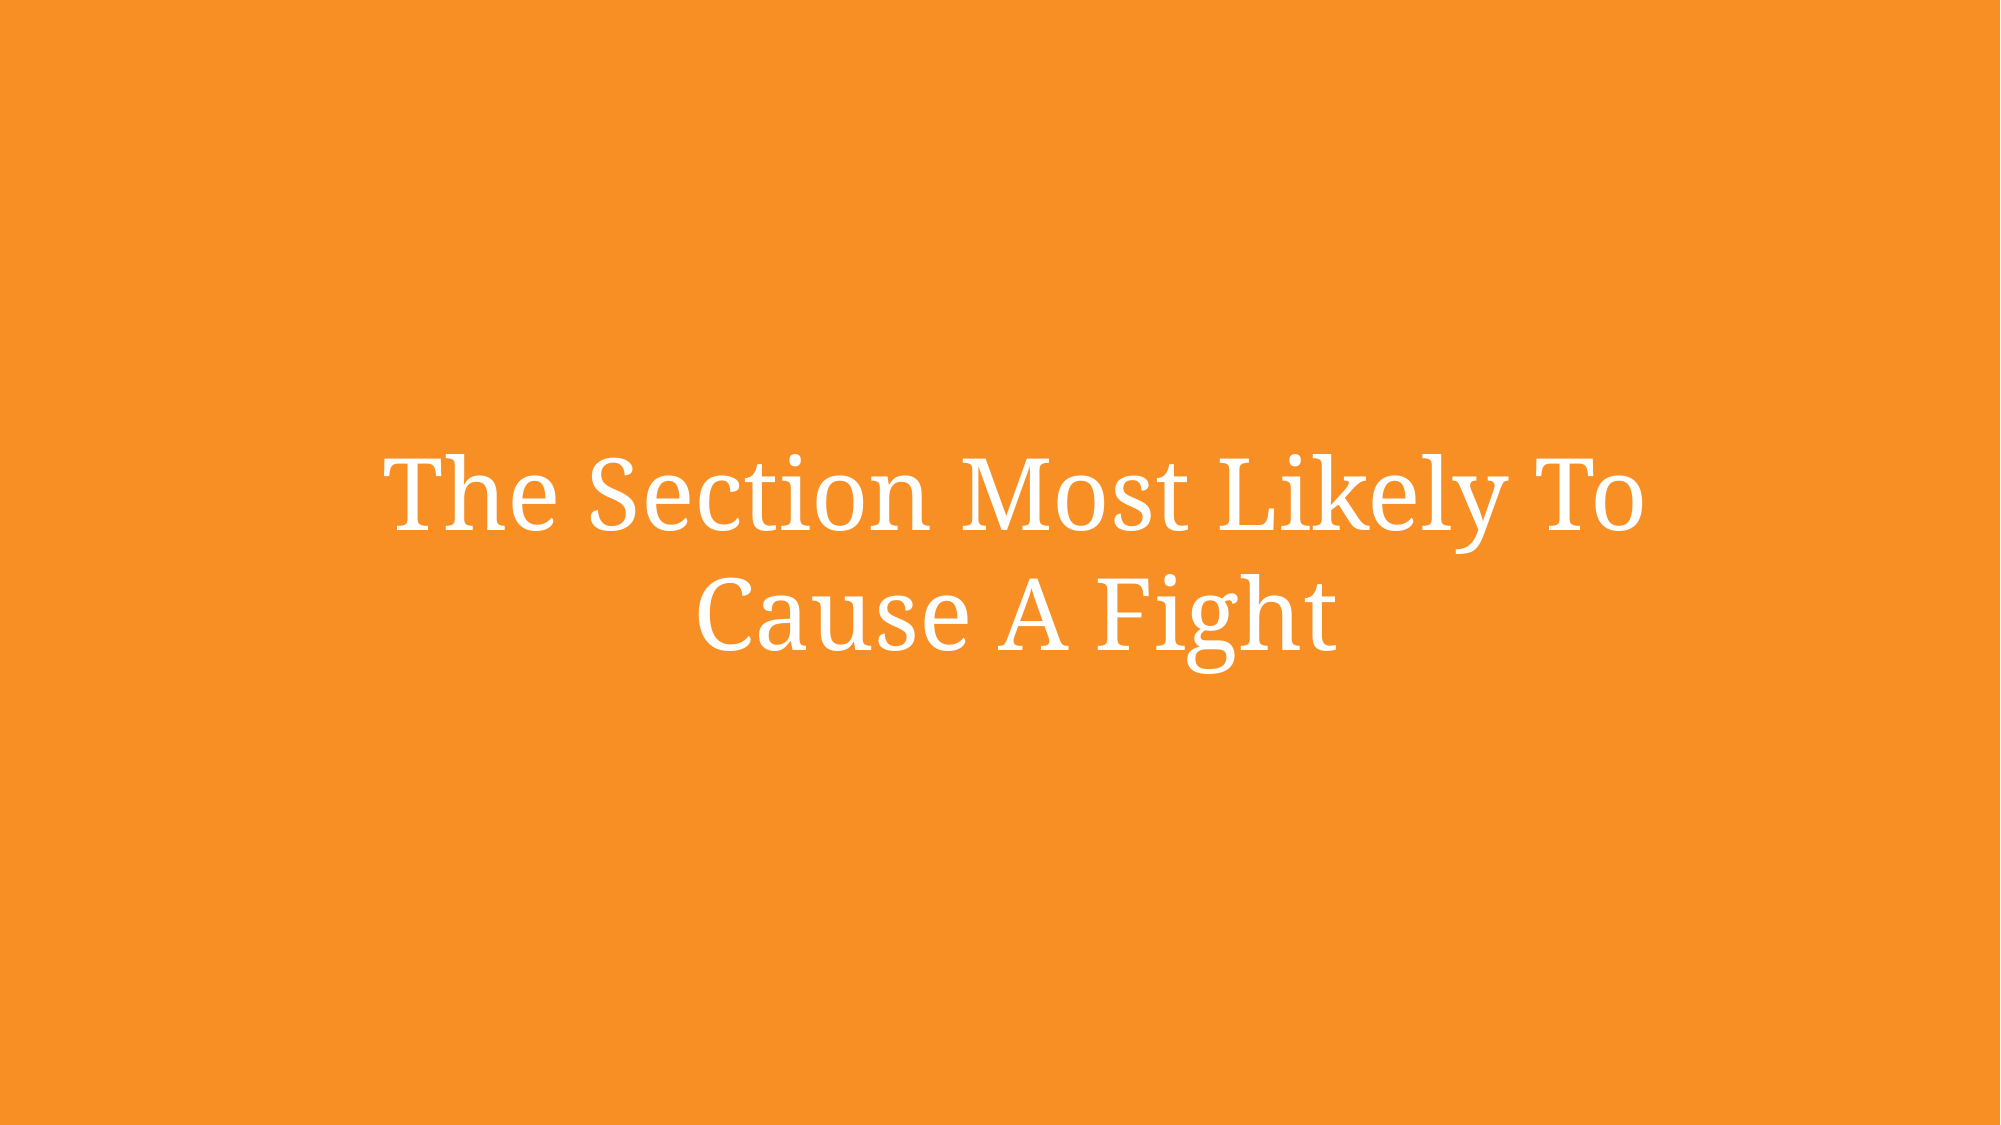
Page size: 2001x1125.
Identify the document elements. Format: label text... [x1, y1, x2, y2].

title The Section Most Likely To Cause A Fight [262, 429, 1770, 672]
